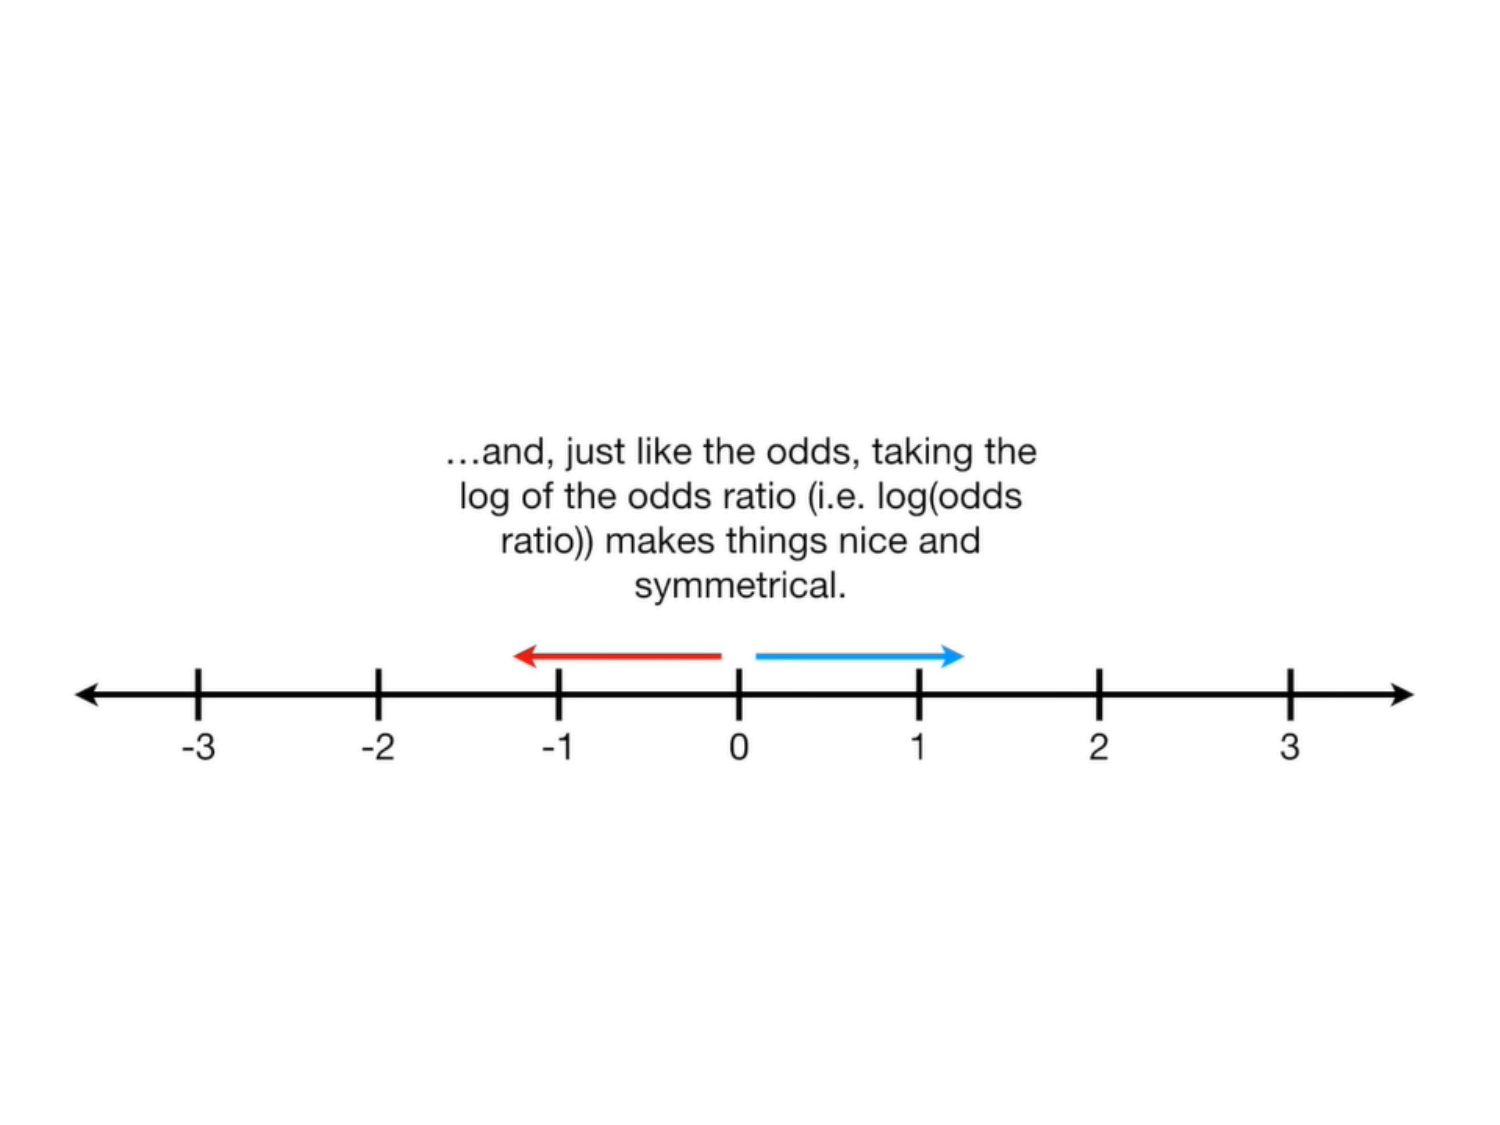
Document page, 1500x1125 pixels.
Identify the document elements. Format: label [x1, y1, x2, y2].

picture [41, 255, 1459, 870]
